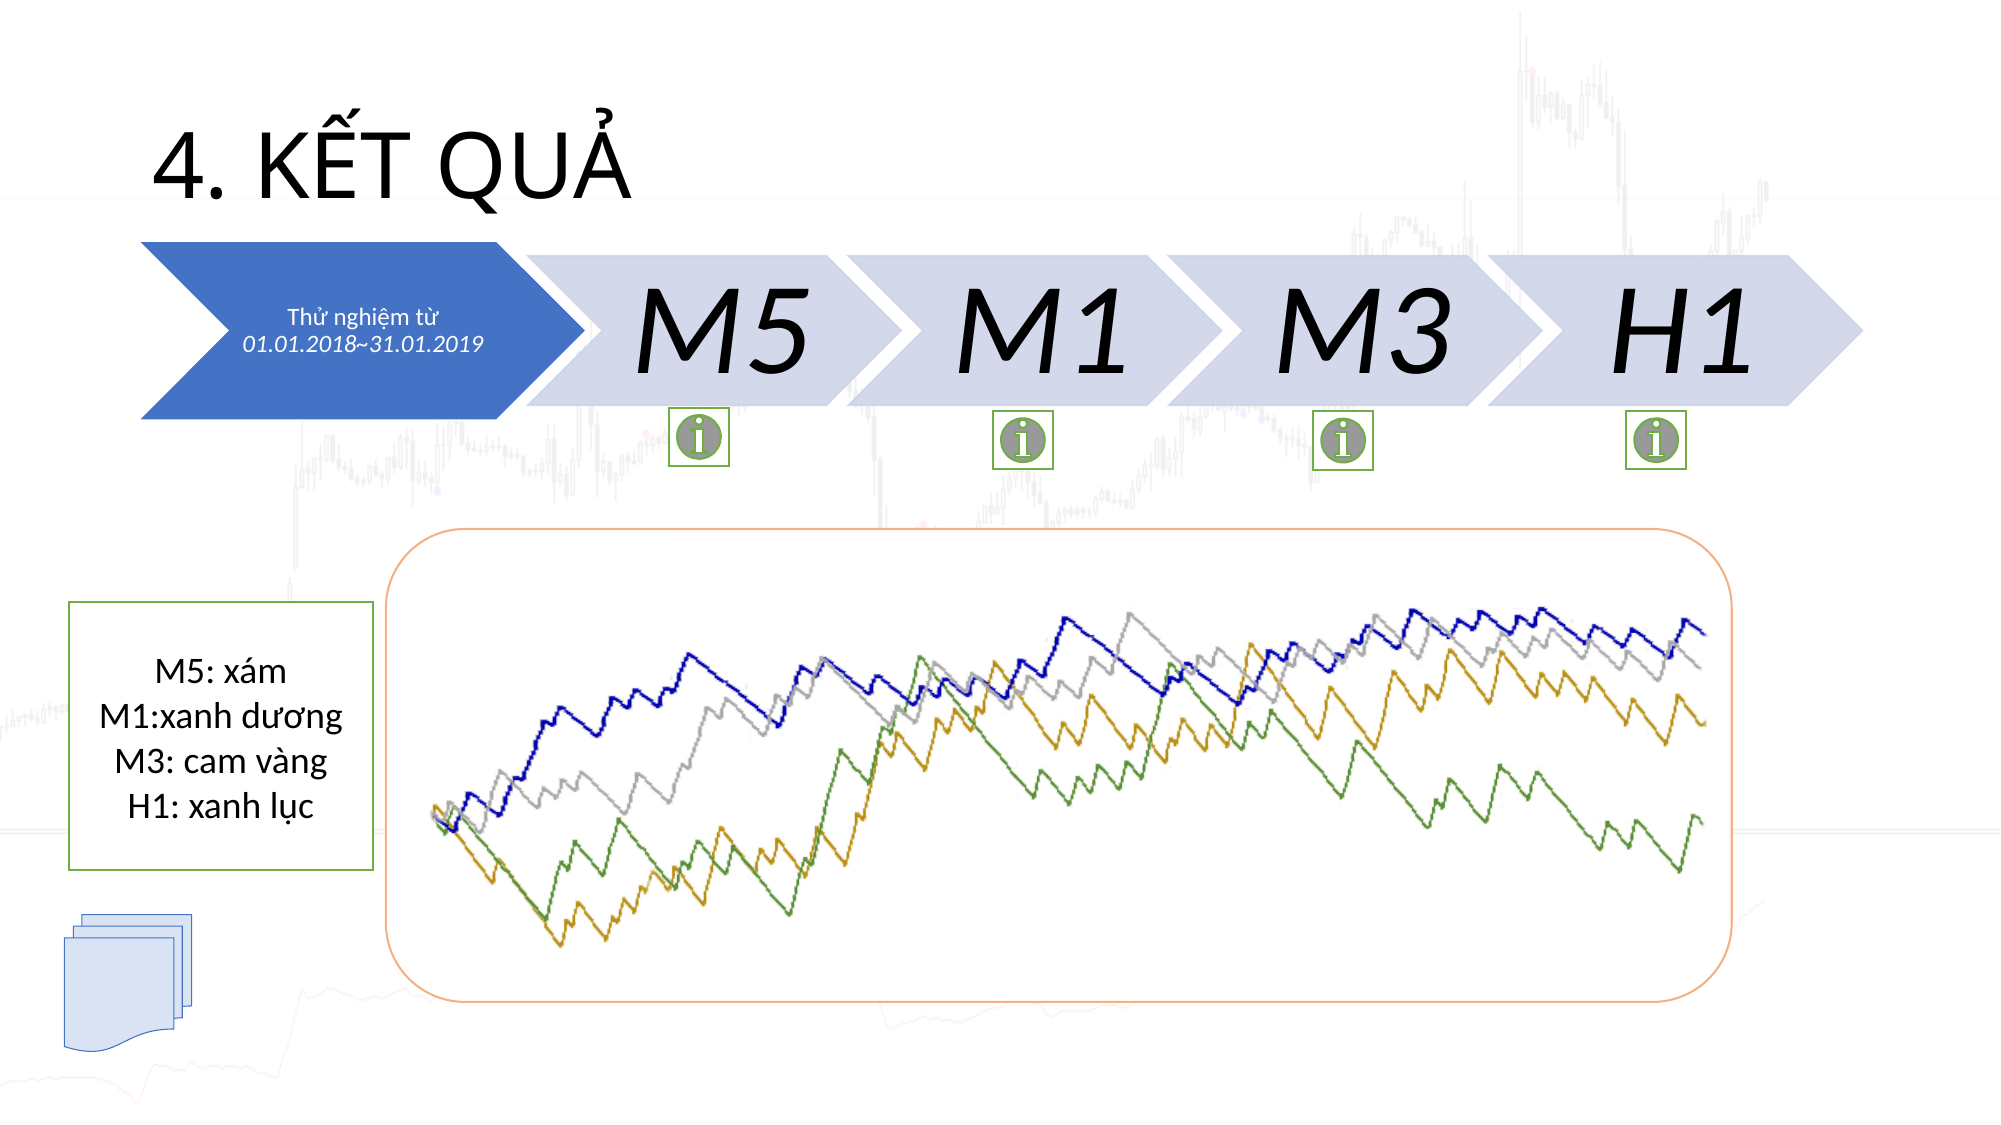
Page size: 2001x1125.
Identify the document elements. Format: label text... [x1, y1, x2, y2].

title 4. KẾT QUẢ [137, 59, 1863, 191]
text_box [0, 528, 1834, 1002]
text_box [63, 1002, 193, 1052]
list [137, 191, 1863, 470]
